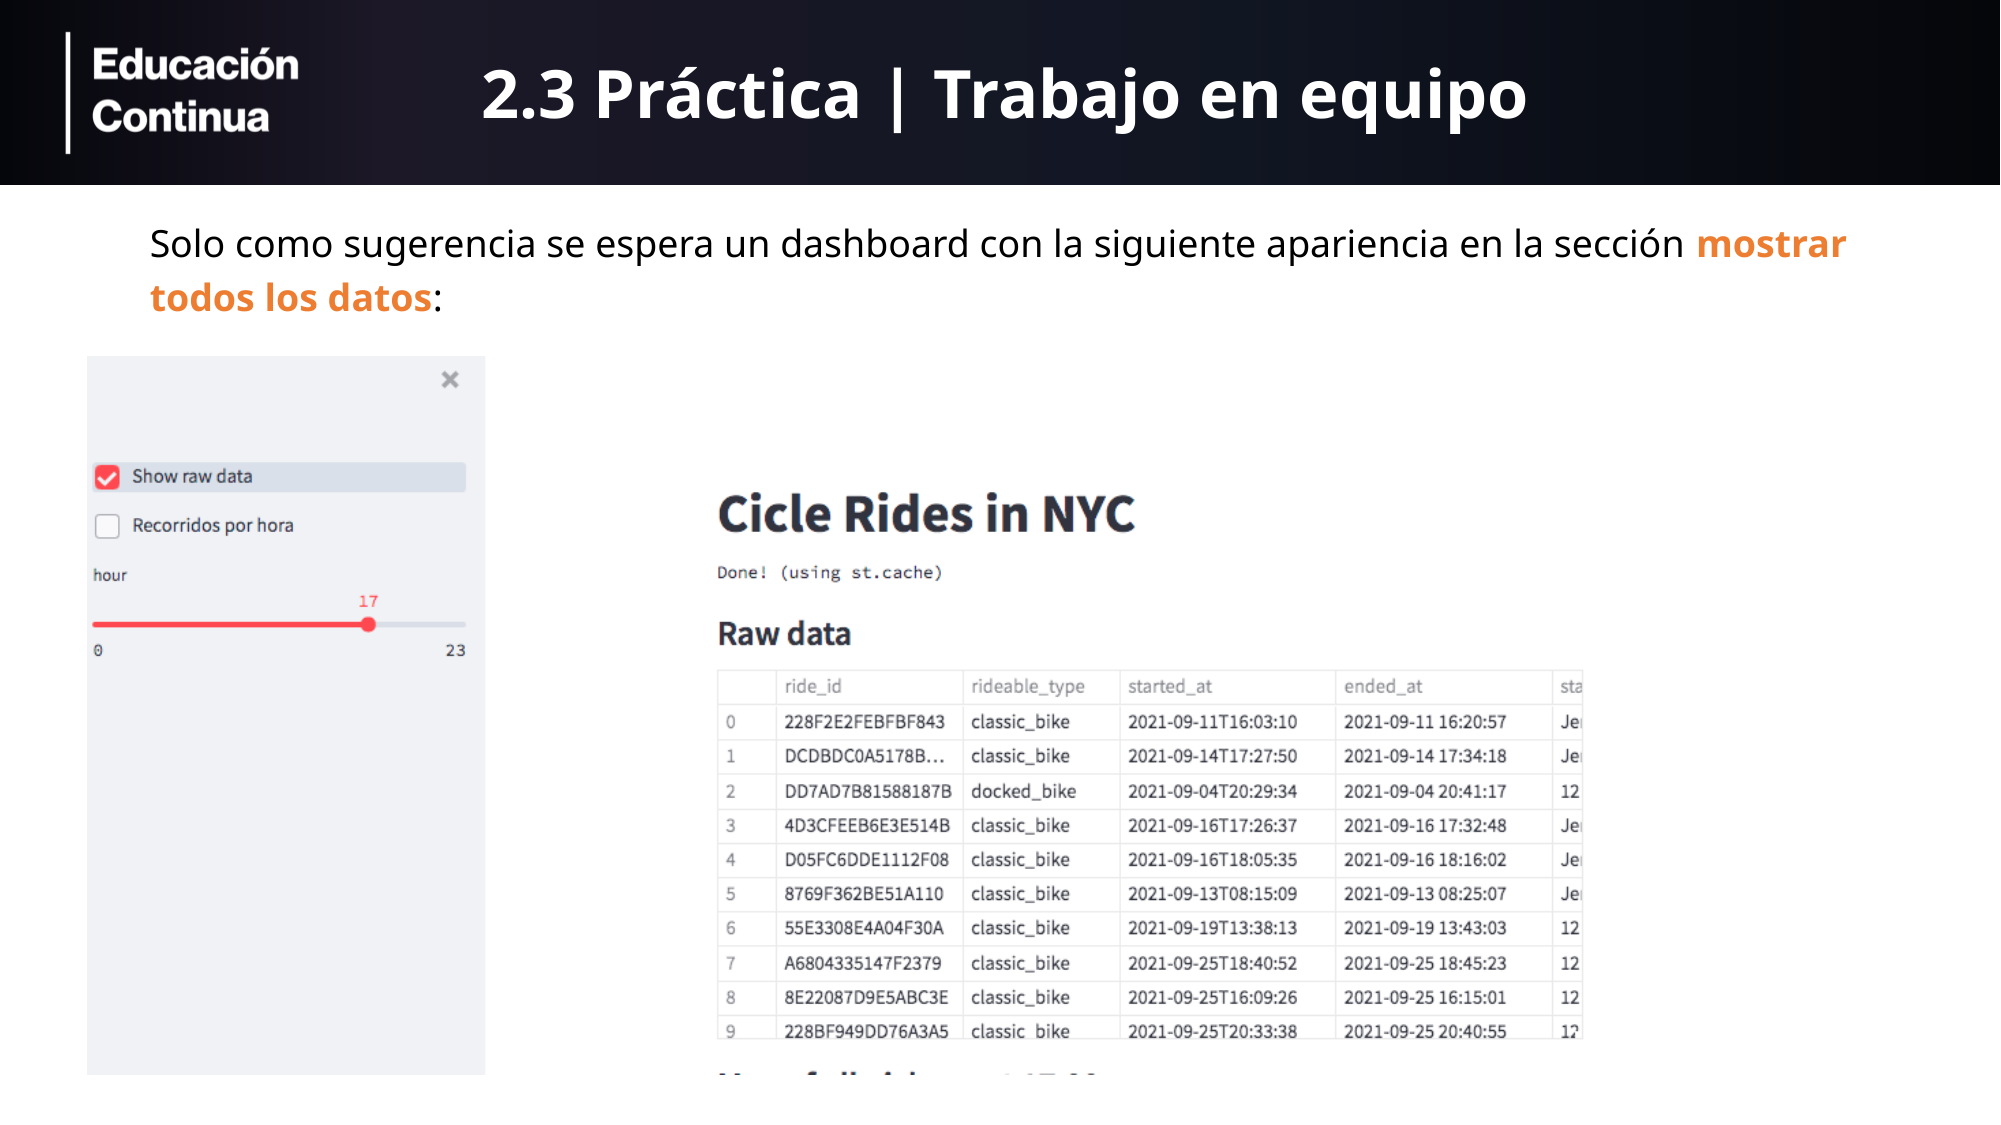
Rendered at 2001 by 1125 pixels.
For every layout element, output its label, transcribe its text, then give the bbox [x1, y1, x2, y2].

list Solo como sugerencia se espera un dashboard con la siguiente apariencia en la sección mostrar todos los datos: [59, 173, 1943, 357]
picture [87, 356, 1653, 1076]
title 2.3 Práctica | Trabajo en equipo [466, 37, 1791, 146]
picture [0, 0, 2000, 185]
